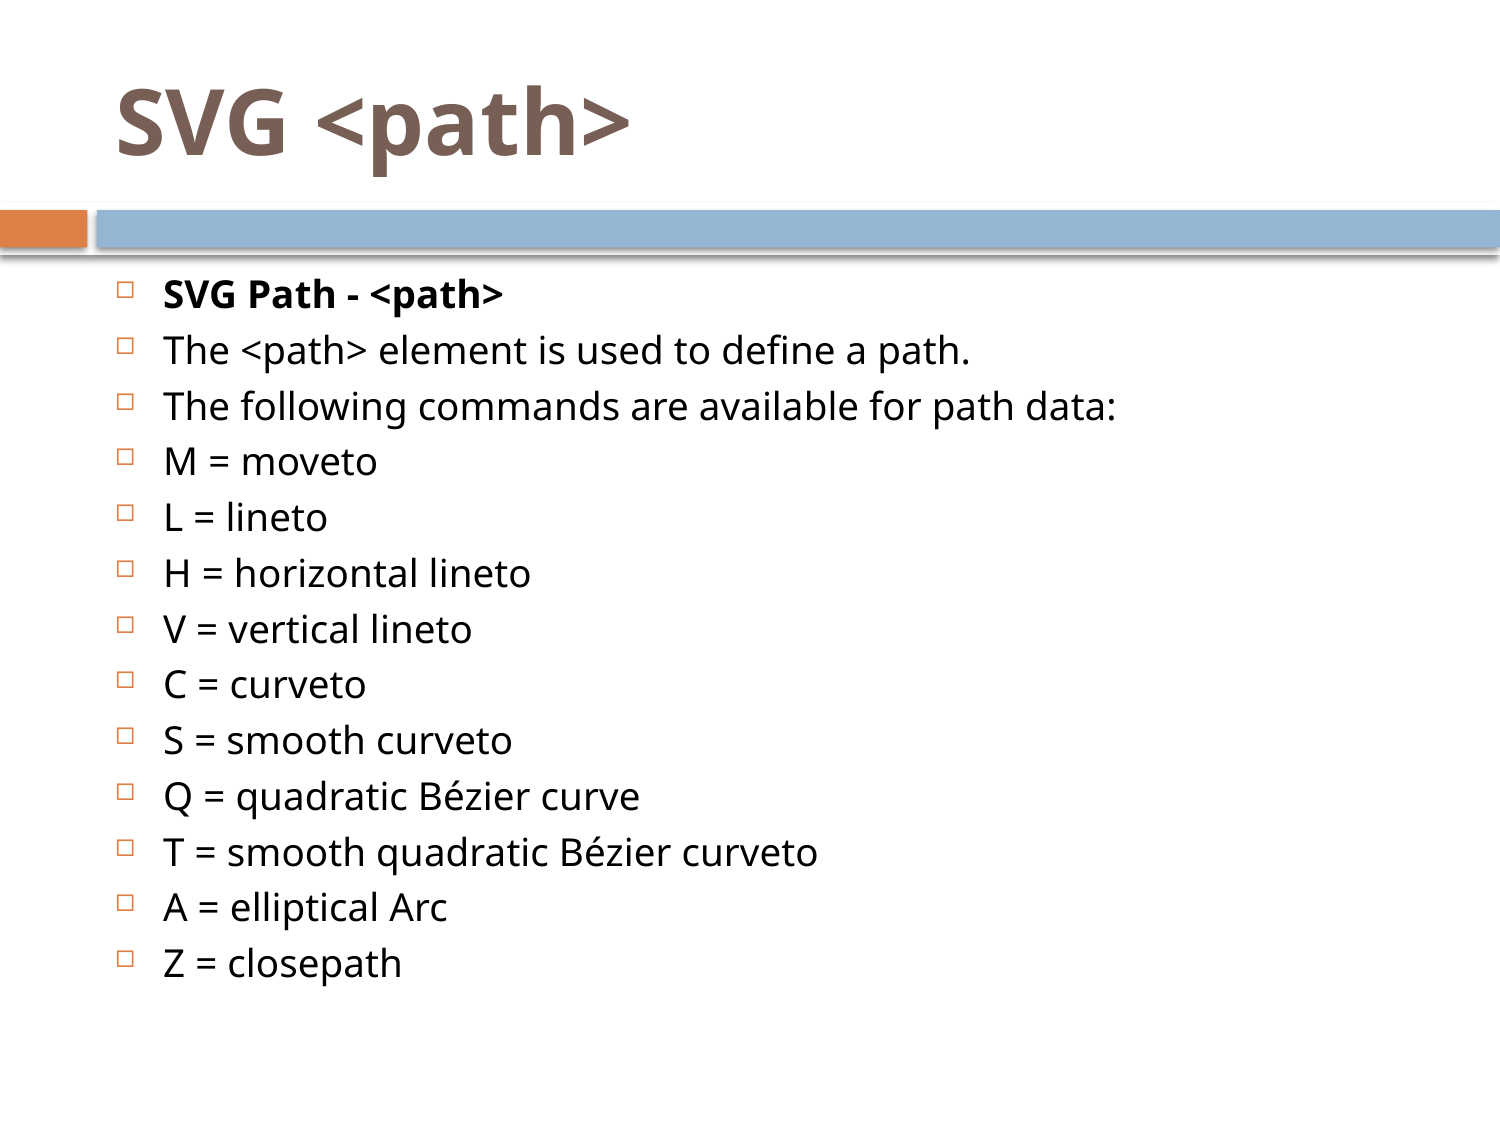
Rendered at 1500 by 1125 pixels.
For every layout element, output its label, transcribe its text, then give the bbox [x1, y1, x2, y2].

list SVG Path - <path> The <path> element is used to define a path. The following commands are available for path data: M = moveto L = lineto H = horizontal lineto V = vertical lineto C = curveto S = smooth curveto Q = quadratic Bézier curve T = smooth quadratic Bézier curveto A = elliptical Arc Z = closepath [100, 262, 1438, 1000]
title SVG <path> [100, 37, 1438, 200]
